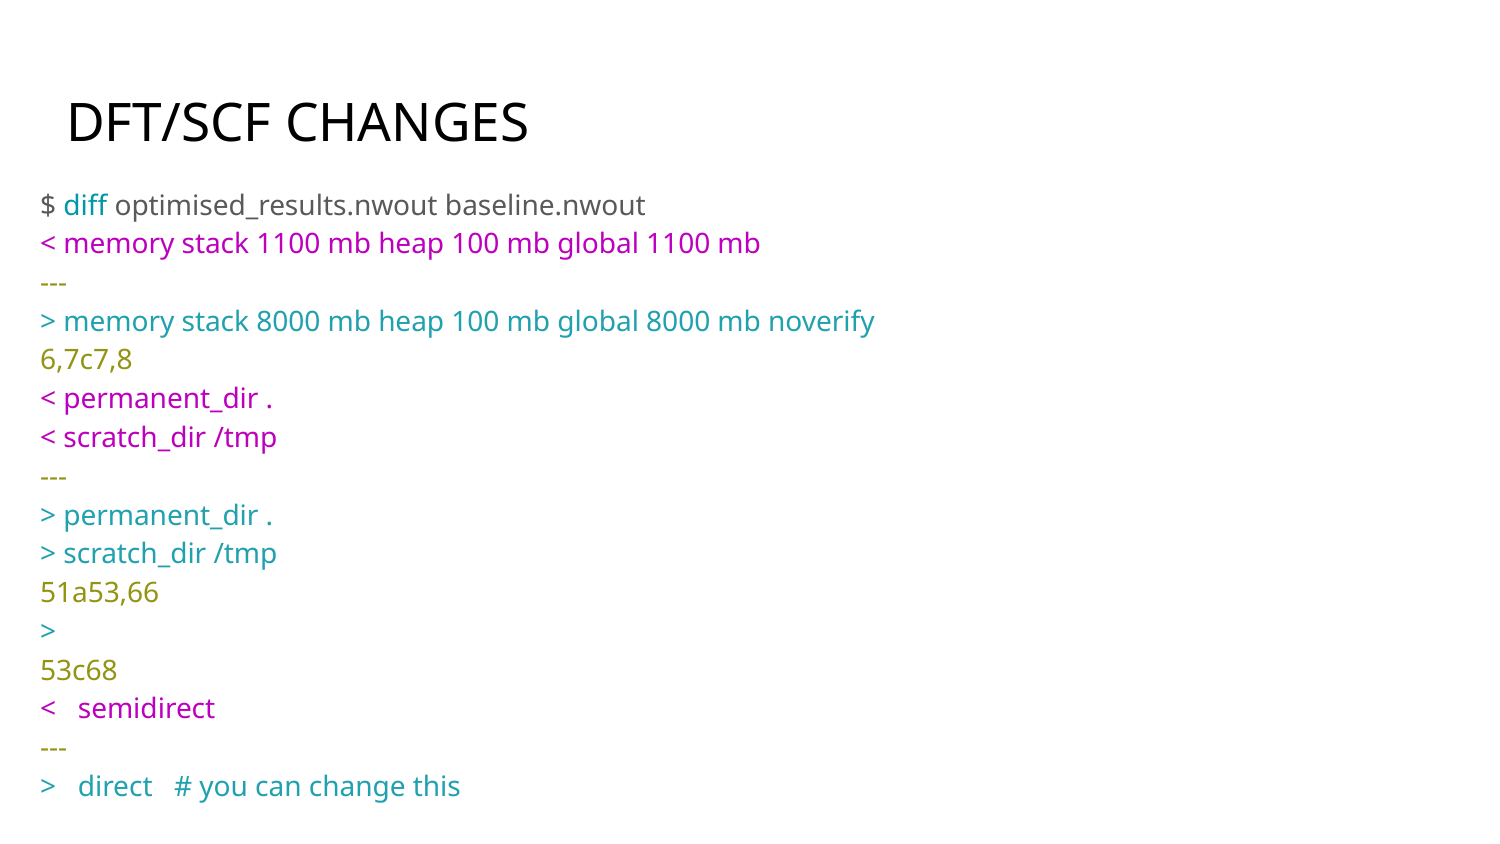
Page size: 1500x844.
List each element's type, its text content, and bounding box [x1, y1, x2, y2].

title DFT/SCF CHANGES [51, 72, 1449, 167]
text_box $ diff optimised_results.nwout baseline.nwout < memory stack 1100 mb heap 100 mb global 1100 mb --- > memory stack 8000 mb heap 100 mb global 8000 mb noverify 6,7c7,8 < permanent_dir . < scratch_dir /tmp --- > permanent_dir . > scratch_dir /tmp 51a53,66 > 53c68 < semidirect --- > direct # you can change this [25, 166, 1046, 844]
